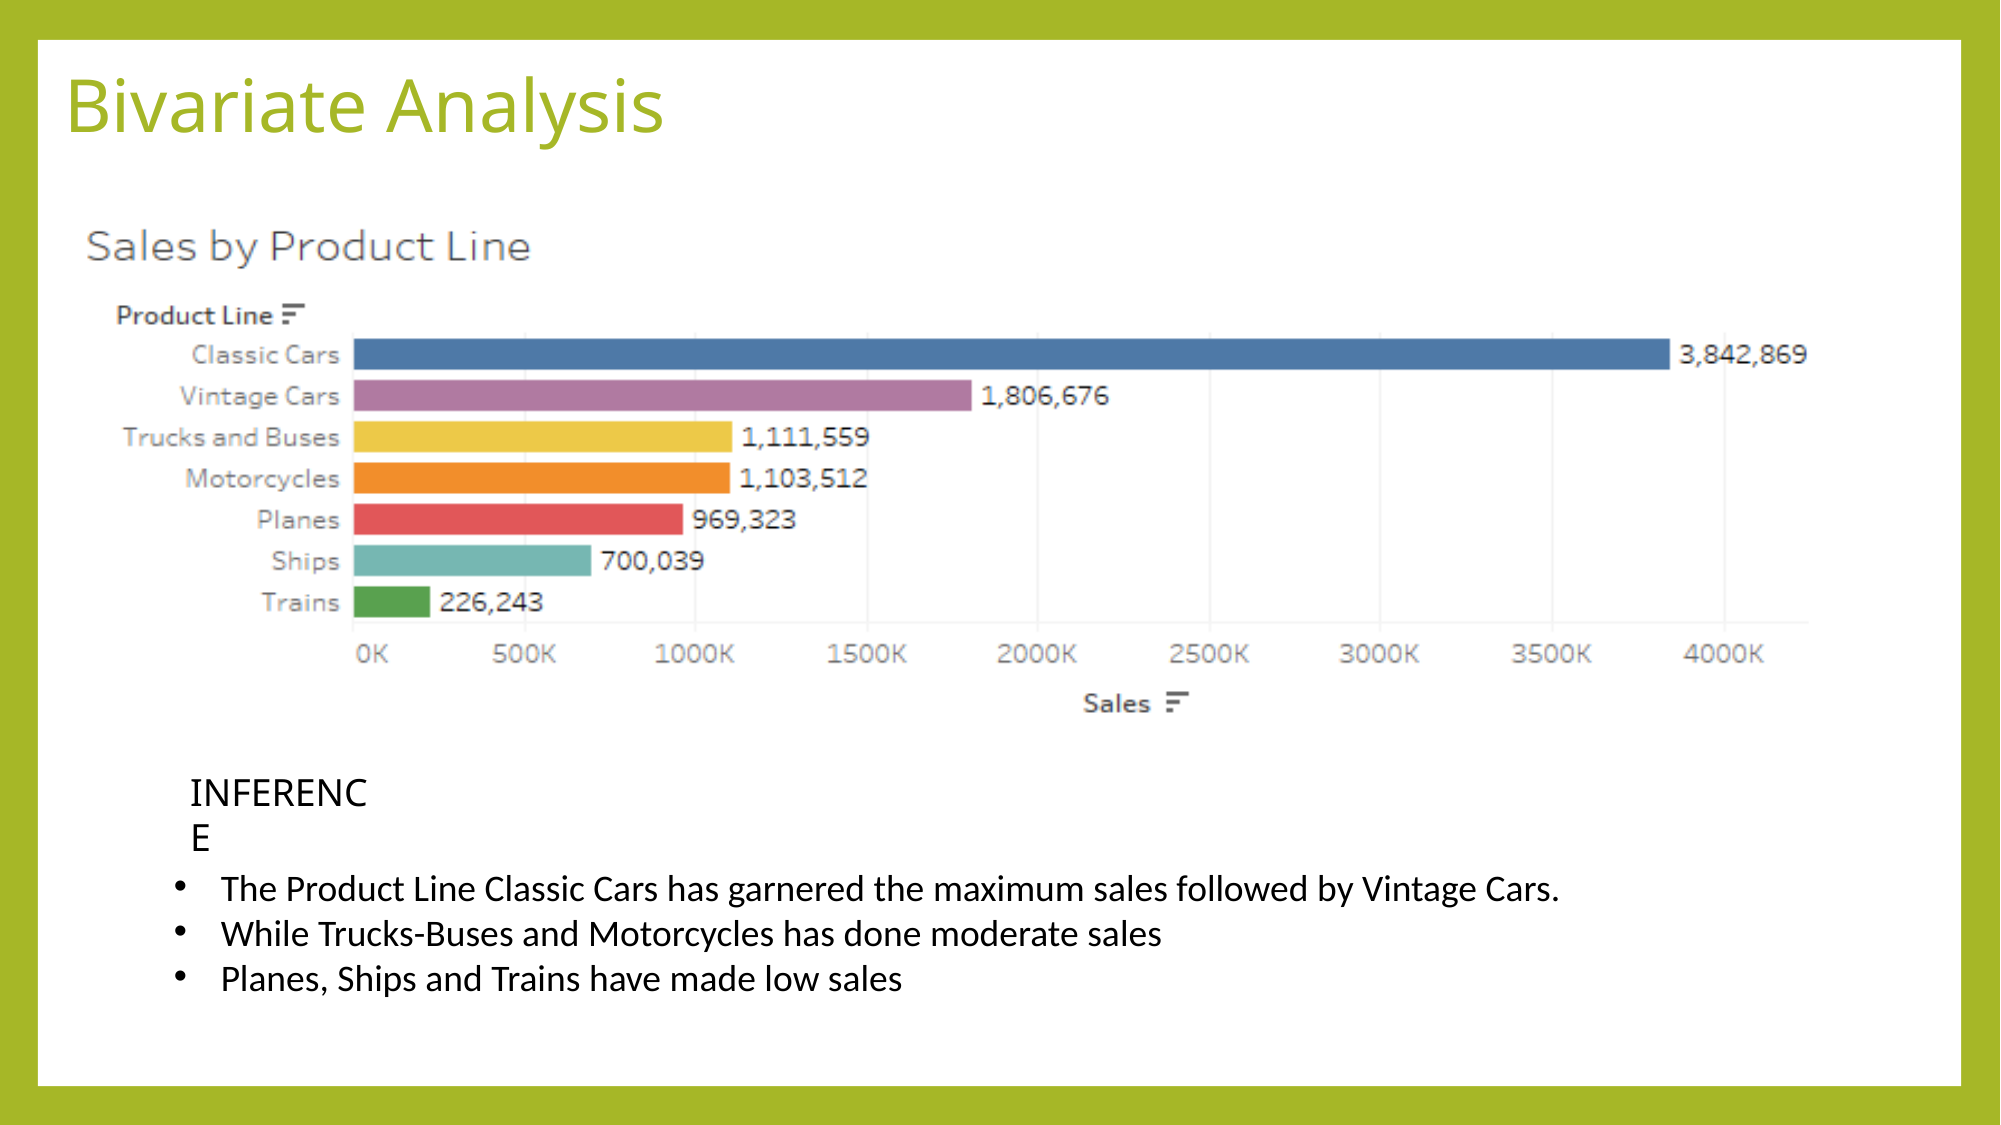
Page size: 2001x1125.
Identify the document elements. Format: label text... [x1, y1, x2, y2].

text_box INFERENCE [175, 761, 403, 867]
picture [80, 217, 1809, 725]
text_box The Product Line Classic Cars has garnered the maximum sales followed by Vintage Cars. While Trucks-Buses and Motorcycles has done moderate sales Planes, Ships and Trains have made low sales [159, 856, 1583, 1006]
text_box Bivariate Analysis [49, 37, 757, 180]
